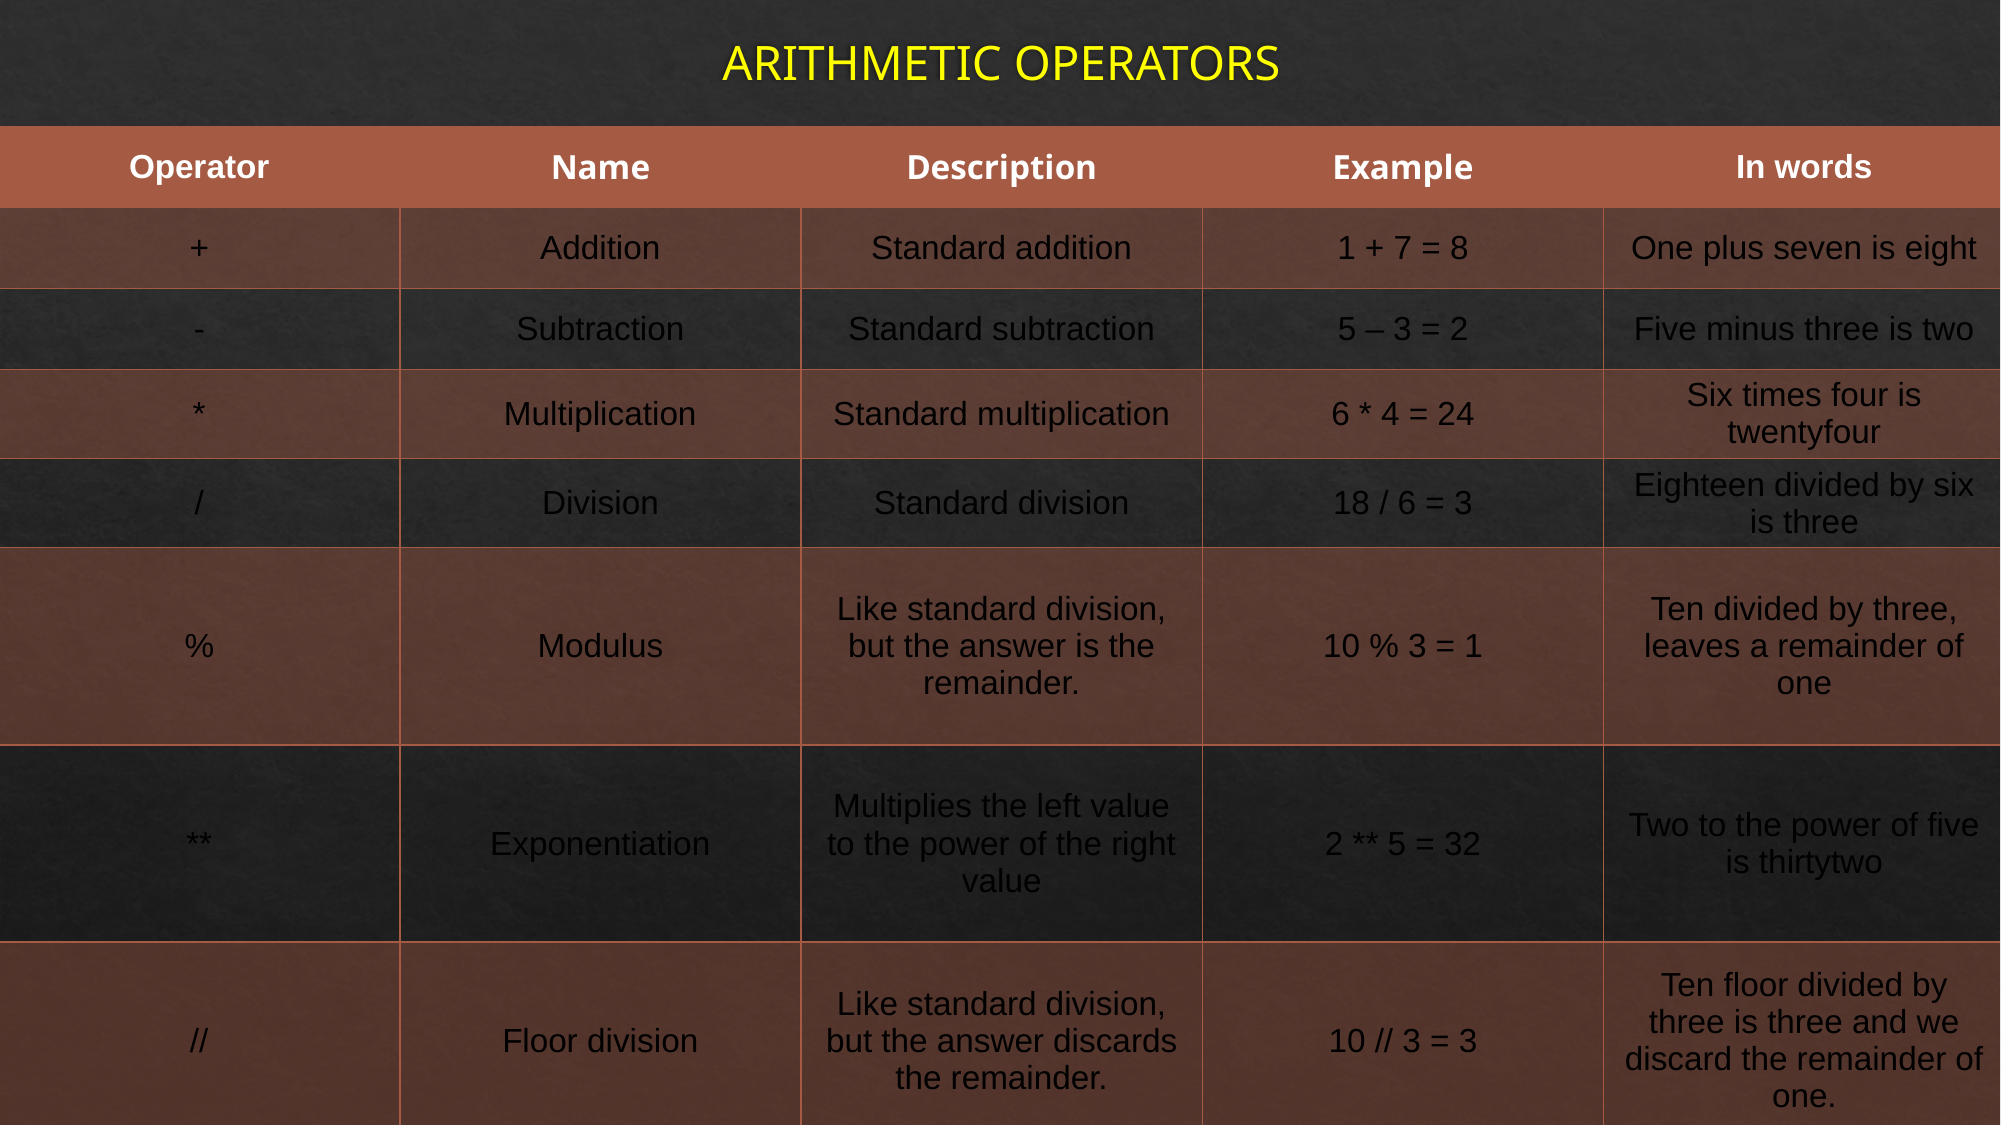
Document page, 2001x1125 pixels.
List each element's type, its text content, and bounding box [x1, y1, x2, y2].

table_cell 2 ** 5 = 32 [1203, 746, 1603, 941]
table_cell Like standard division, but the answer discards the remainder. [802, 943, 1202, 1125]
table_cell 6 * 4 = 24 [1203, 370, 1603, 458]
table_cell 10 % 3 = 1 [1203, 548, 1603, 744]
table_cell Division [401, 459, 800, 547]
table_cell Exponentiation [401, 746, 800, 941]
table_cell Modulus [401, 548, 800, 744]
table_cell Standard addition [802, 208, 1202, 288]
table_header Operator [0, 127, 399, 207]
table_header Name [401, 127, 800, 207]
table_cell % [0, 548, 399, 744]
table_cell Standard multiplication [802, 370, 1202, 458]
table_cell 5 – 3 = 2 [1203, 289, 1603, 369]
table_cell Multiplication [401, 370, 800, 458]
table_cell Multiplies the left value to the power of the right value [802, 746, 1202, 941]
table_cell Ten floor divided by three is three and we discard the remainder of one. [1604, 943, 2000, 1125]
table_cell 10 // 3 = 3 [1203, 943, 1603, 1125]
table_cell Subtraction [401, 289, 800, 369]
table_cell Two to the power of five is thirtytwo [1604, 746, 2000, 941]
table_cell * [0, 370, 399, 458]
table_cell Ten divided by three, leaves a remainder of one [1604, 548, 2000, 744]
table_cell Standard division [802, 459, 1202, 547]
table_header Example [1203, 127, 1603, 207]
table_header In words [1604, 127, 2000, 207]
table_cell / [0, 459, 399, 547]
table_cell Standard subtraction [802, 289, 1202, 369]
picture [0, 0, 2001, 1125]
table_cell // [0, 943, 399, 1125]
table_cell One plus seven is eight [1604, 208, 2000, 288]
table_cell Floor division [401, 943, 800, 1125]
title ARITHMETIC OPERATORS [279, 31, 1724, 99]
table_cell 18 / 6 = 3 [1203, 459, 1603, 547]
table_cell 1 + 7 = 8 [1203, 208, 1603, 288]
table_cell ** [0, 746, 399, 941]
table_cell Like standard division, but the answer is the remainder. [802, 548, 1202, 744]
table_header Description [802, 127, 1202, 207]
table_cell Six times four is twentyfour [1604, 370, 2000, 458]
table_cell Addition [401, 208, 800, 288]
table_cell Five minus three is two [1604, 289, 2000, 369]
table_cell Eighteen divided by six is three [1604, 459, 2000, 547]
table_cell + [0, 208, 399, 288]
table_cell - [0, 289, 399, 369]
